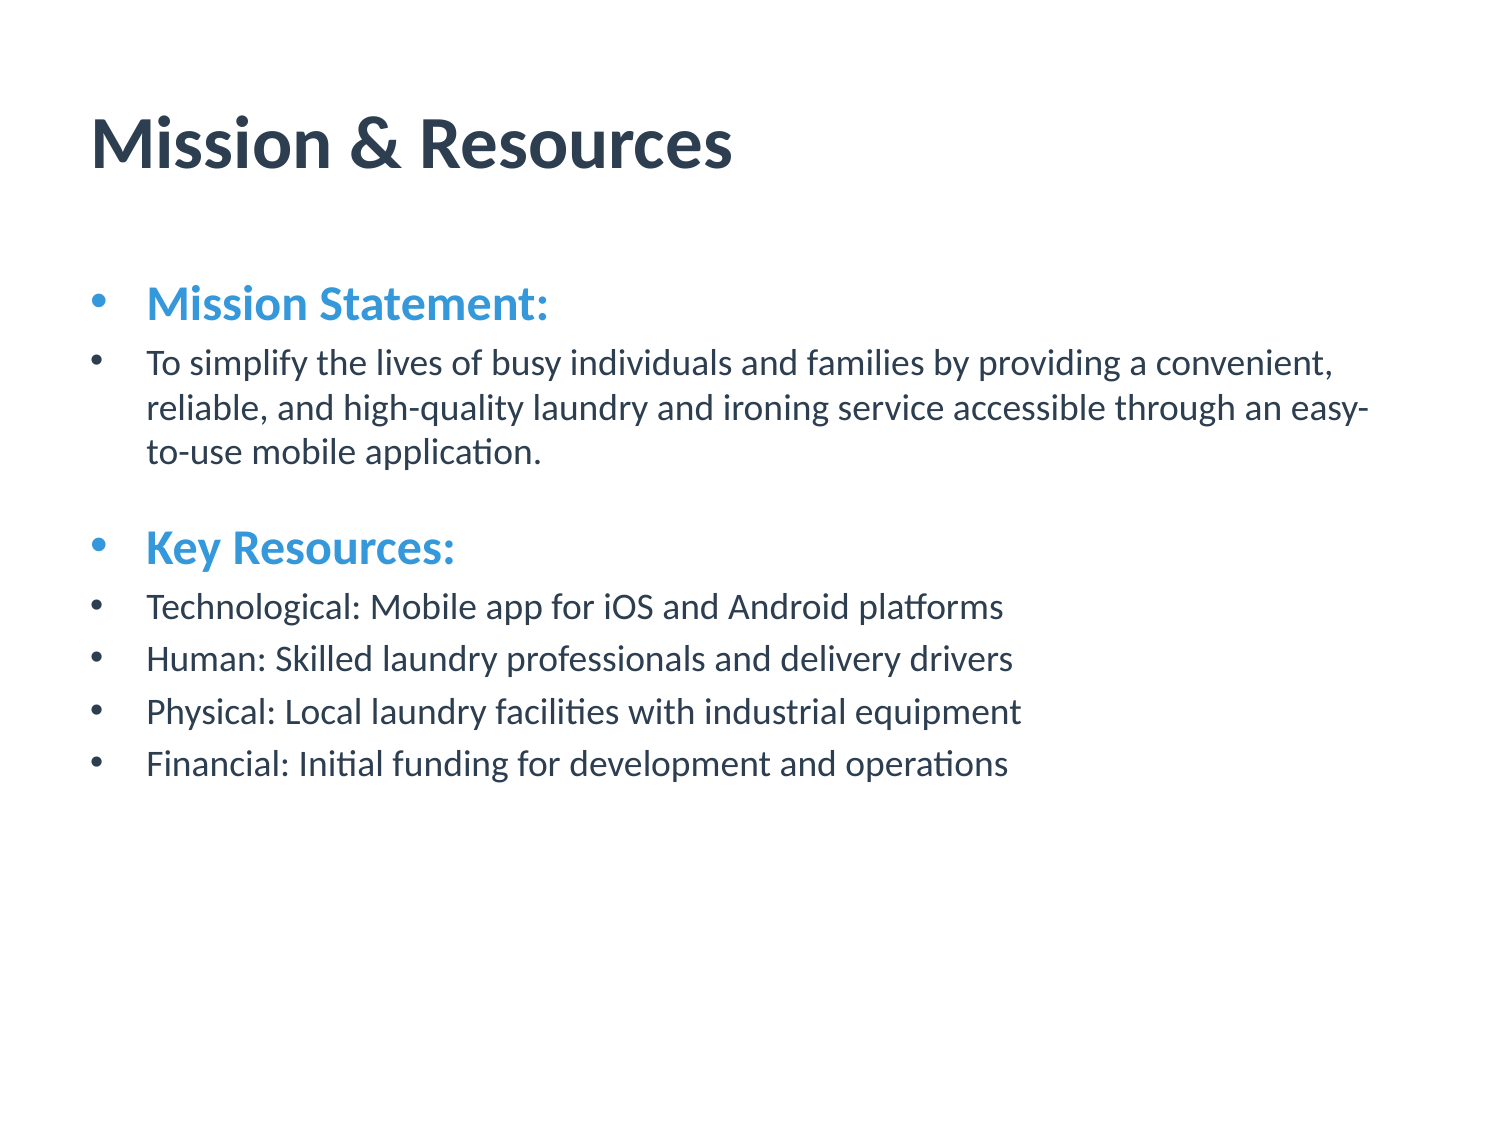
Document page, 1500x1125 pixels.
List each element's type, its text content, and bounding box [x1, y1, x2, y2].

title Mission & Resources [75, 45, 1425, 233]
list Mission Statement: To simplify the lives of busy individuals and families by providing a convenient, reliable, and high-quality laundry and ironing service accessible through an easy-to-use mobile application. Key Resources: Technological: Mobile app for iOS and Android platforms Human: Skilled laundry professionals and delivery drivers Physical: Local laundry facilities with industrial equipment Financial: Initial funding for development and operations [75, 262, 1425, 1005]
